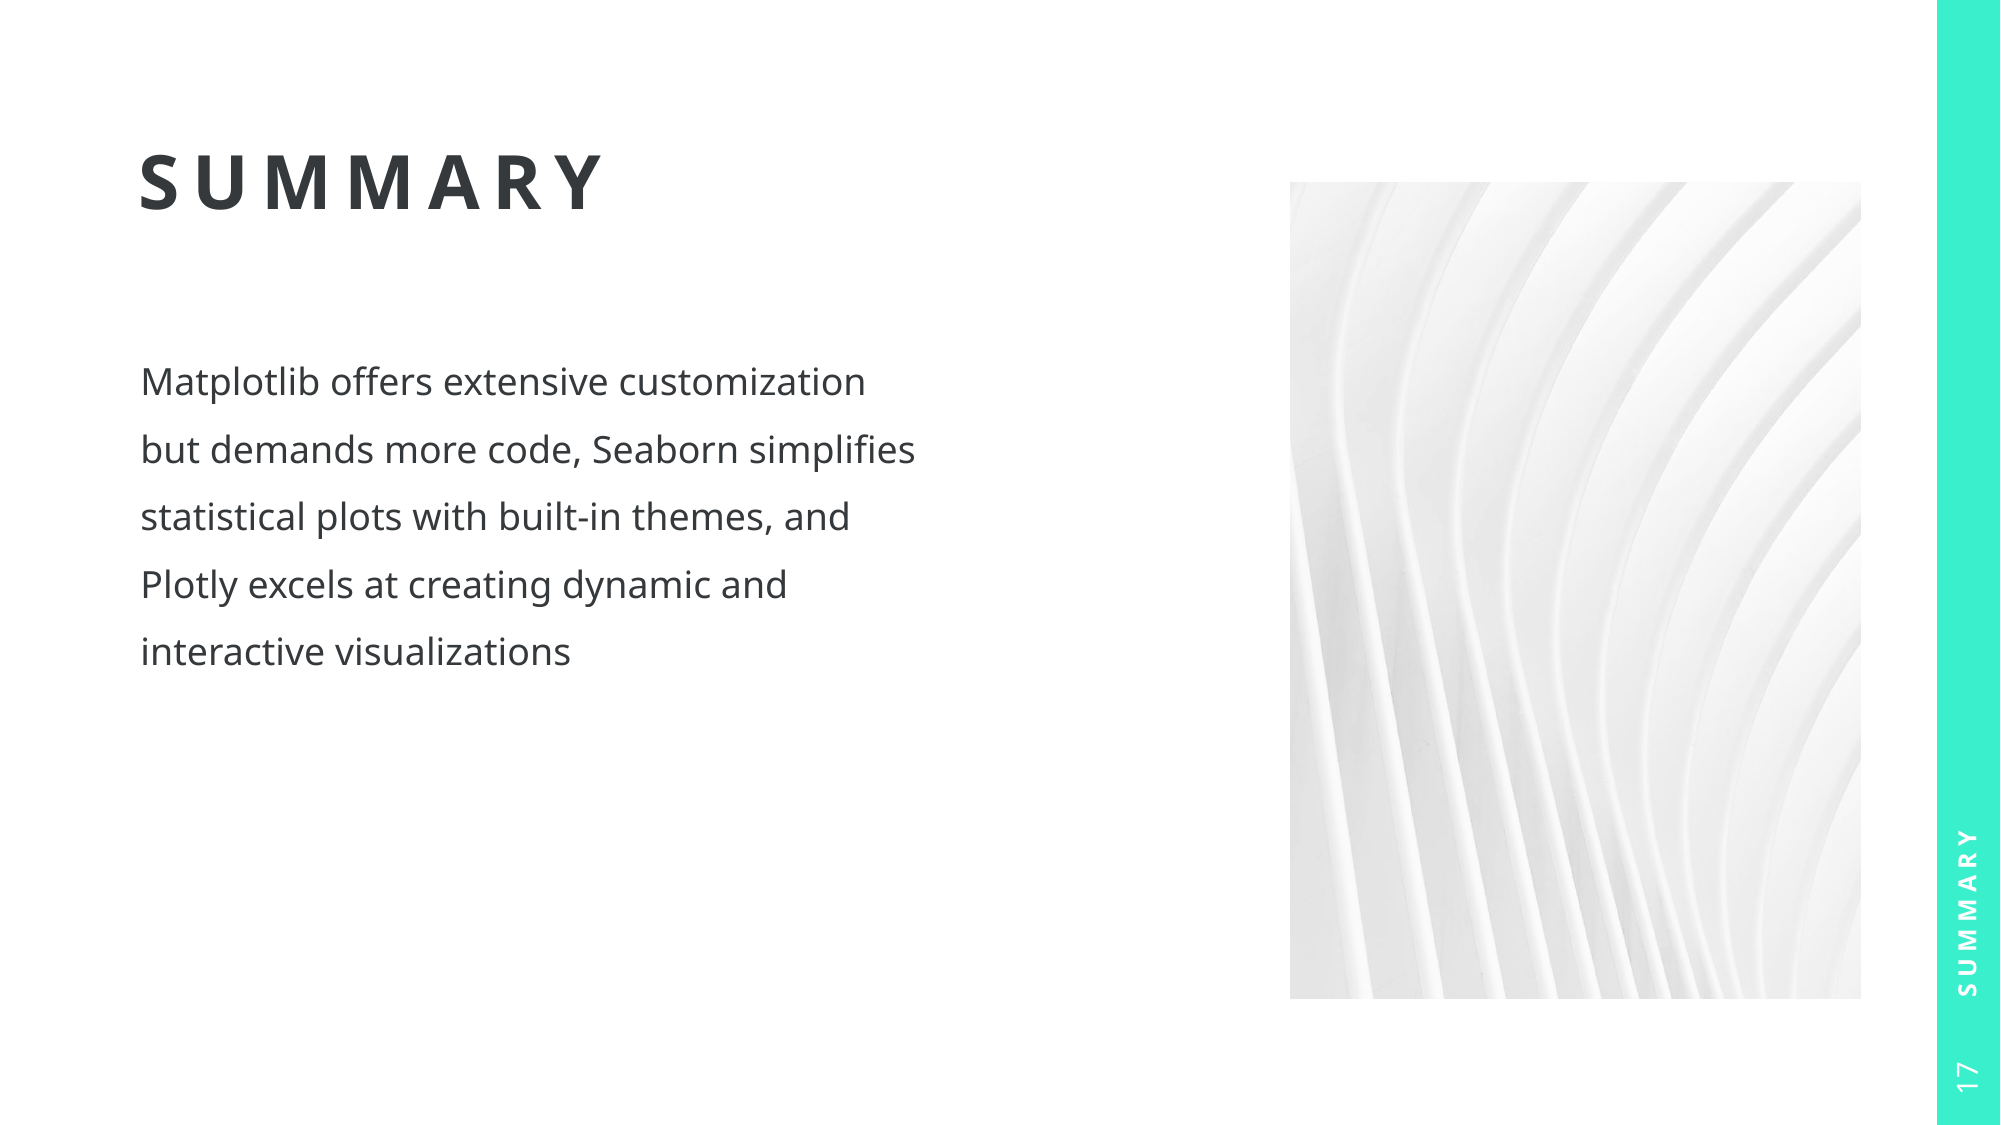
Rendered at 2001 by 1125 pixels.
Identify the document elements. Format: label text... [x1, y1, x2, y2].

footer summary [1937, 0, 2000, 1032]
title SUMMARY [139, 145, 1082, 306]
picture [1290, 182, 1861, 999]
list Matplotlib offers extensive customization but demands more code, Seaborn simplifies statistical plots with built-in themes, and Plotly excels at creating dynamic and interactive visualizations [140, 335, 933, 921]
slide_number 17 [1937, 1032, 2000, 1125]
